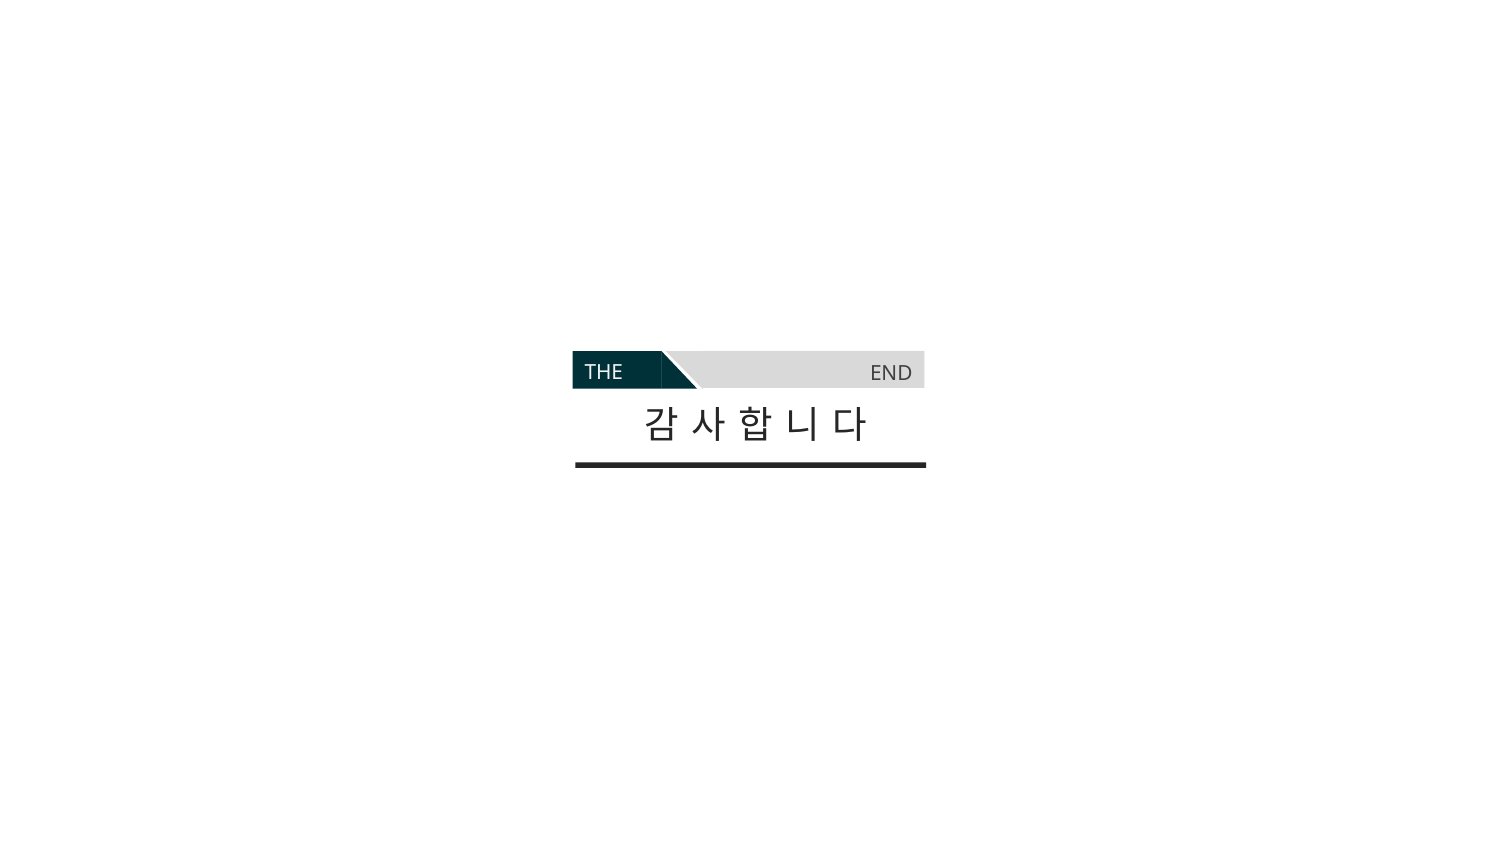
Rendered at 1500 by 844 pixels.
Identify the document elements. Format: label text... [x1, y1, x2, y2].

text_box THE [569, 351, 659, 391]
text_box [701, 349, 926, 390]
text_box 감사합니다 [419, 393, 1093, 454]
text_box [663, 348, 705, 392]
text_box [659, 349, 699, 391]
text_box [573, 460, 928, 470]
text_box END [773, 352, 928, 392]
